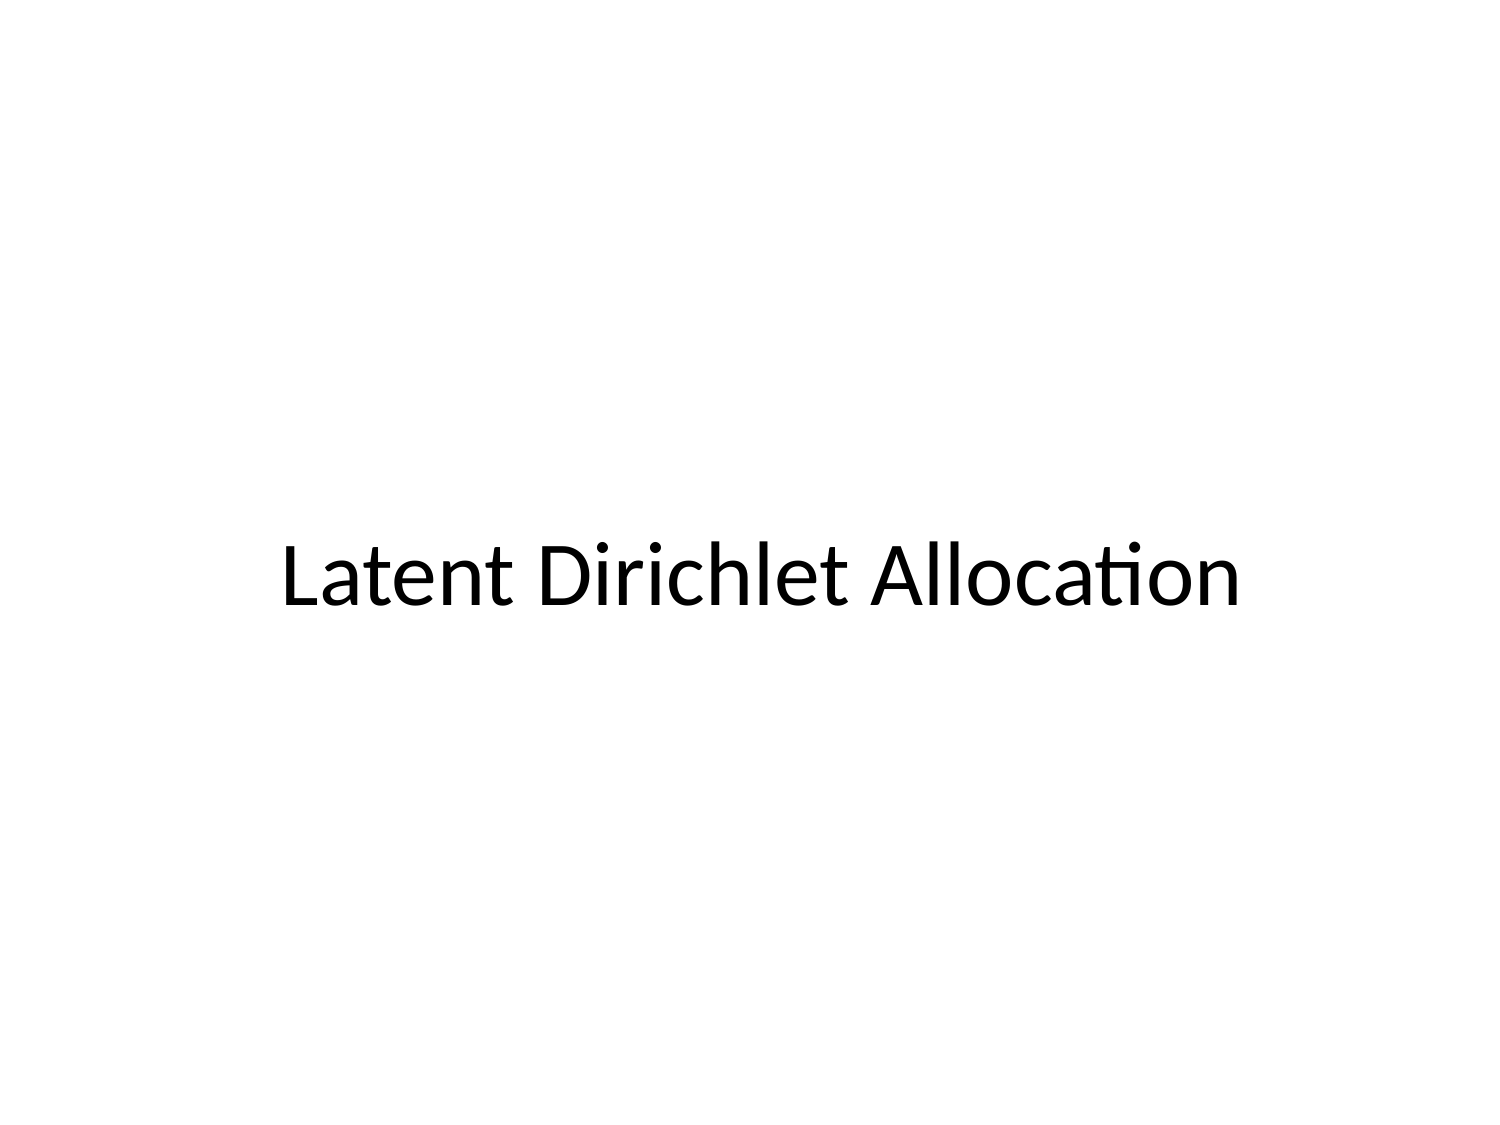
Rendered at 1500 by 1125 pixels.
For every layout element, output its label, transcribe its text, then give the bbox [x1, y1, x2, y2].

title Latent Dirichlet Allocation [87, 474, 1438, 663]
